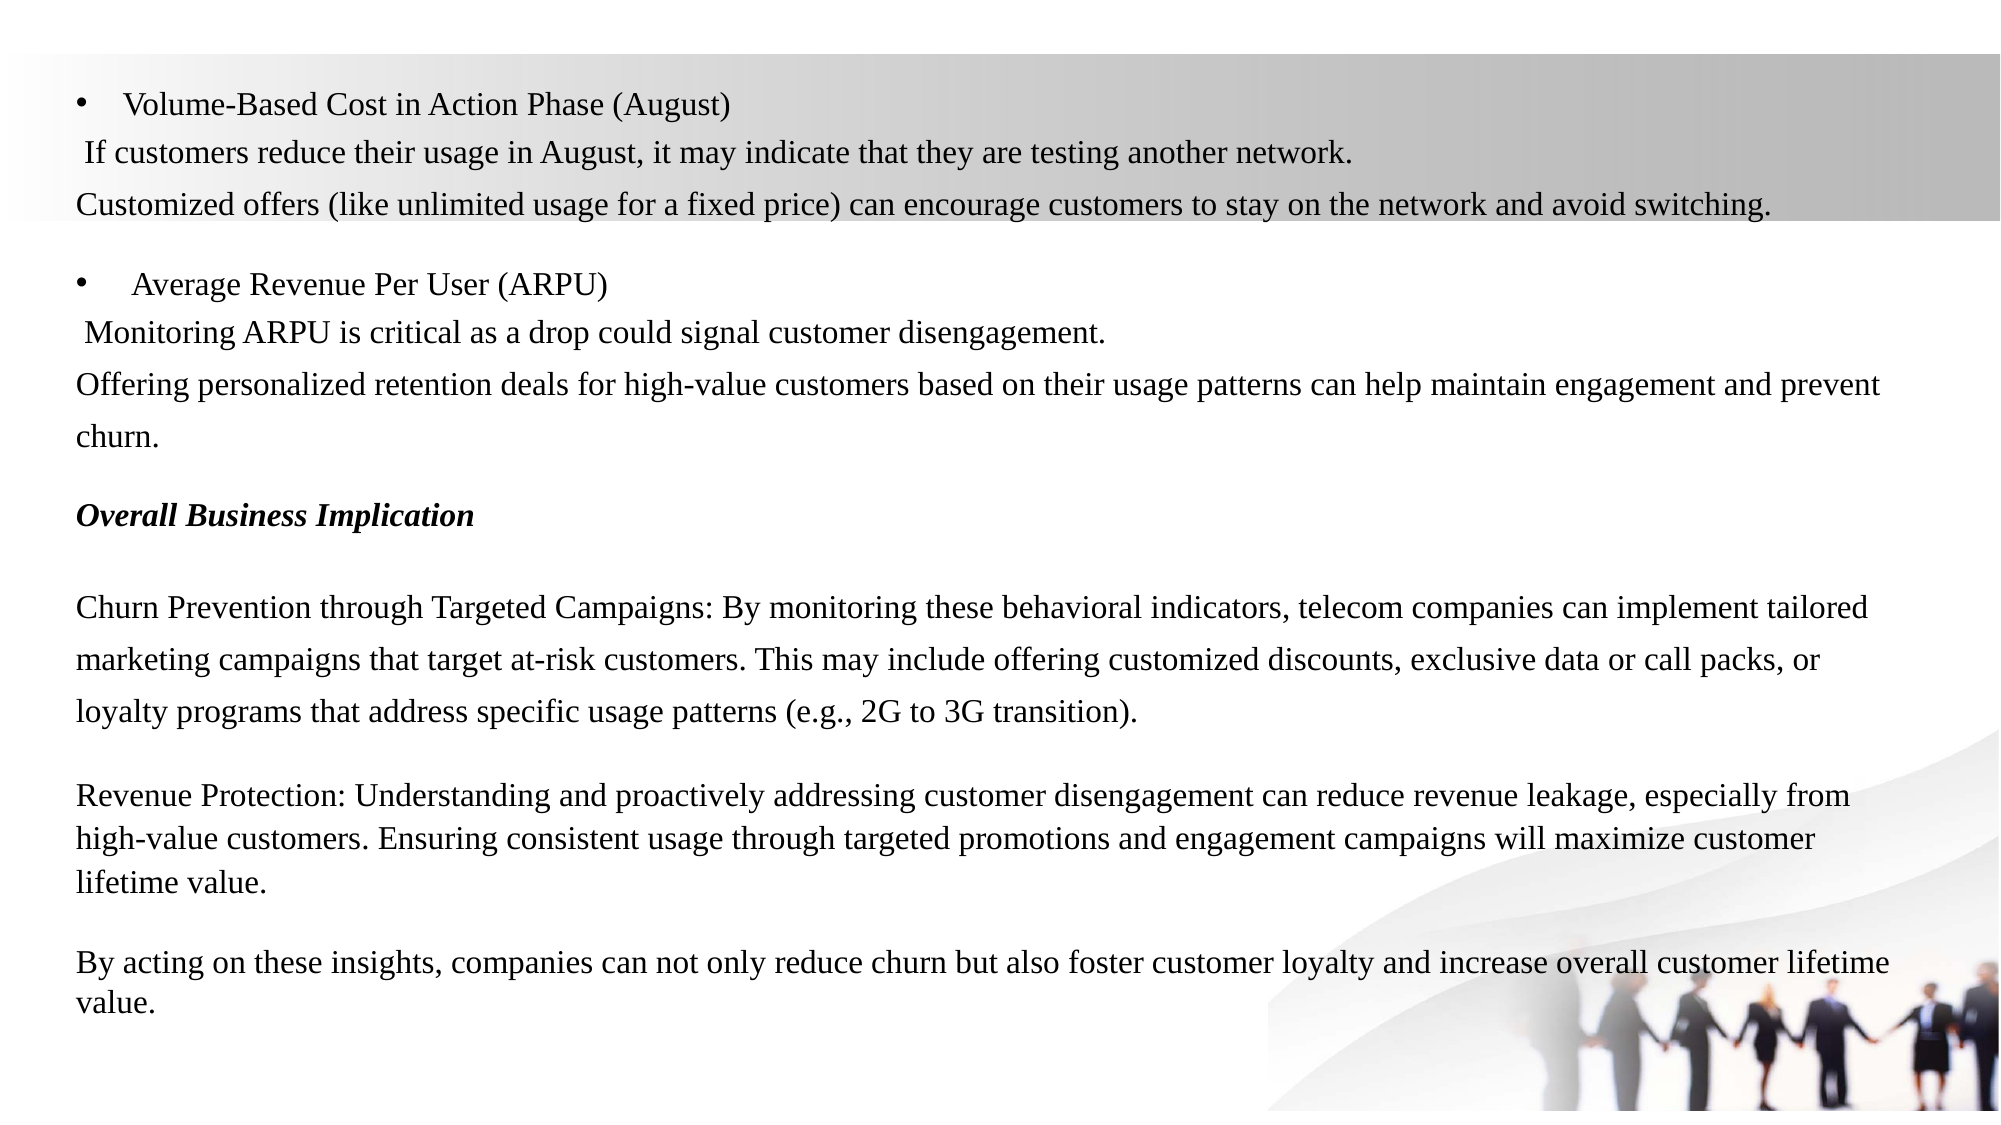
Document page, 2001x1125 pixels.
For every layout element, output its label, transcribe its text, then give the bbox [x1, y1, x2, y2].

picture [1268, 728, 1999, 1111]
text_box Volume-Based Cost in Action Phase (August) If customers reduce their usage in August, it may indicate that they are testing another network. Customized offers (like unlimited usage for a fixed price) can encourage customers to stay on the network and avoid switching. Average Revenue Per User (ARPU) Monitoring ARPU is critical as a drop could signal customer disengagement. Offering personalized retention deals for high-value customers based on their usage patterns can help maintain engagement and prevent churn. Overall Business Implication Churn Prevention through Targeted Campaigns: By monitoring these behavioral indicators, telecom companies can implement tailored marketing campaigns that target at-risk customers. This may include offering customized discounts, exclusive data or call packs, or loyalty programs that address specific usage patterns (e.g., 2G to 3G transition). Revenue Protection: Understanding and proactively addressing customer disengagement can reduce revenue leakage, especially from high-value customers. Ensuring consistent usage through targeted promotions and engagement campaigns will maximize customer lifetime value. By acting on these insights, companies can not only reduce churn but also foster customer loyalty and increase overall customer lifetime value. [61, 75, 1932, 1099]
